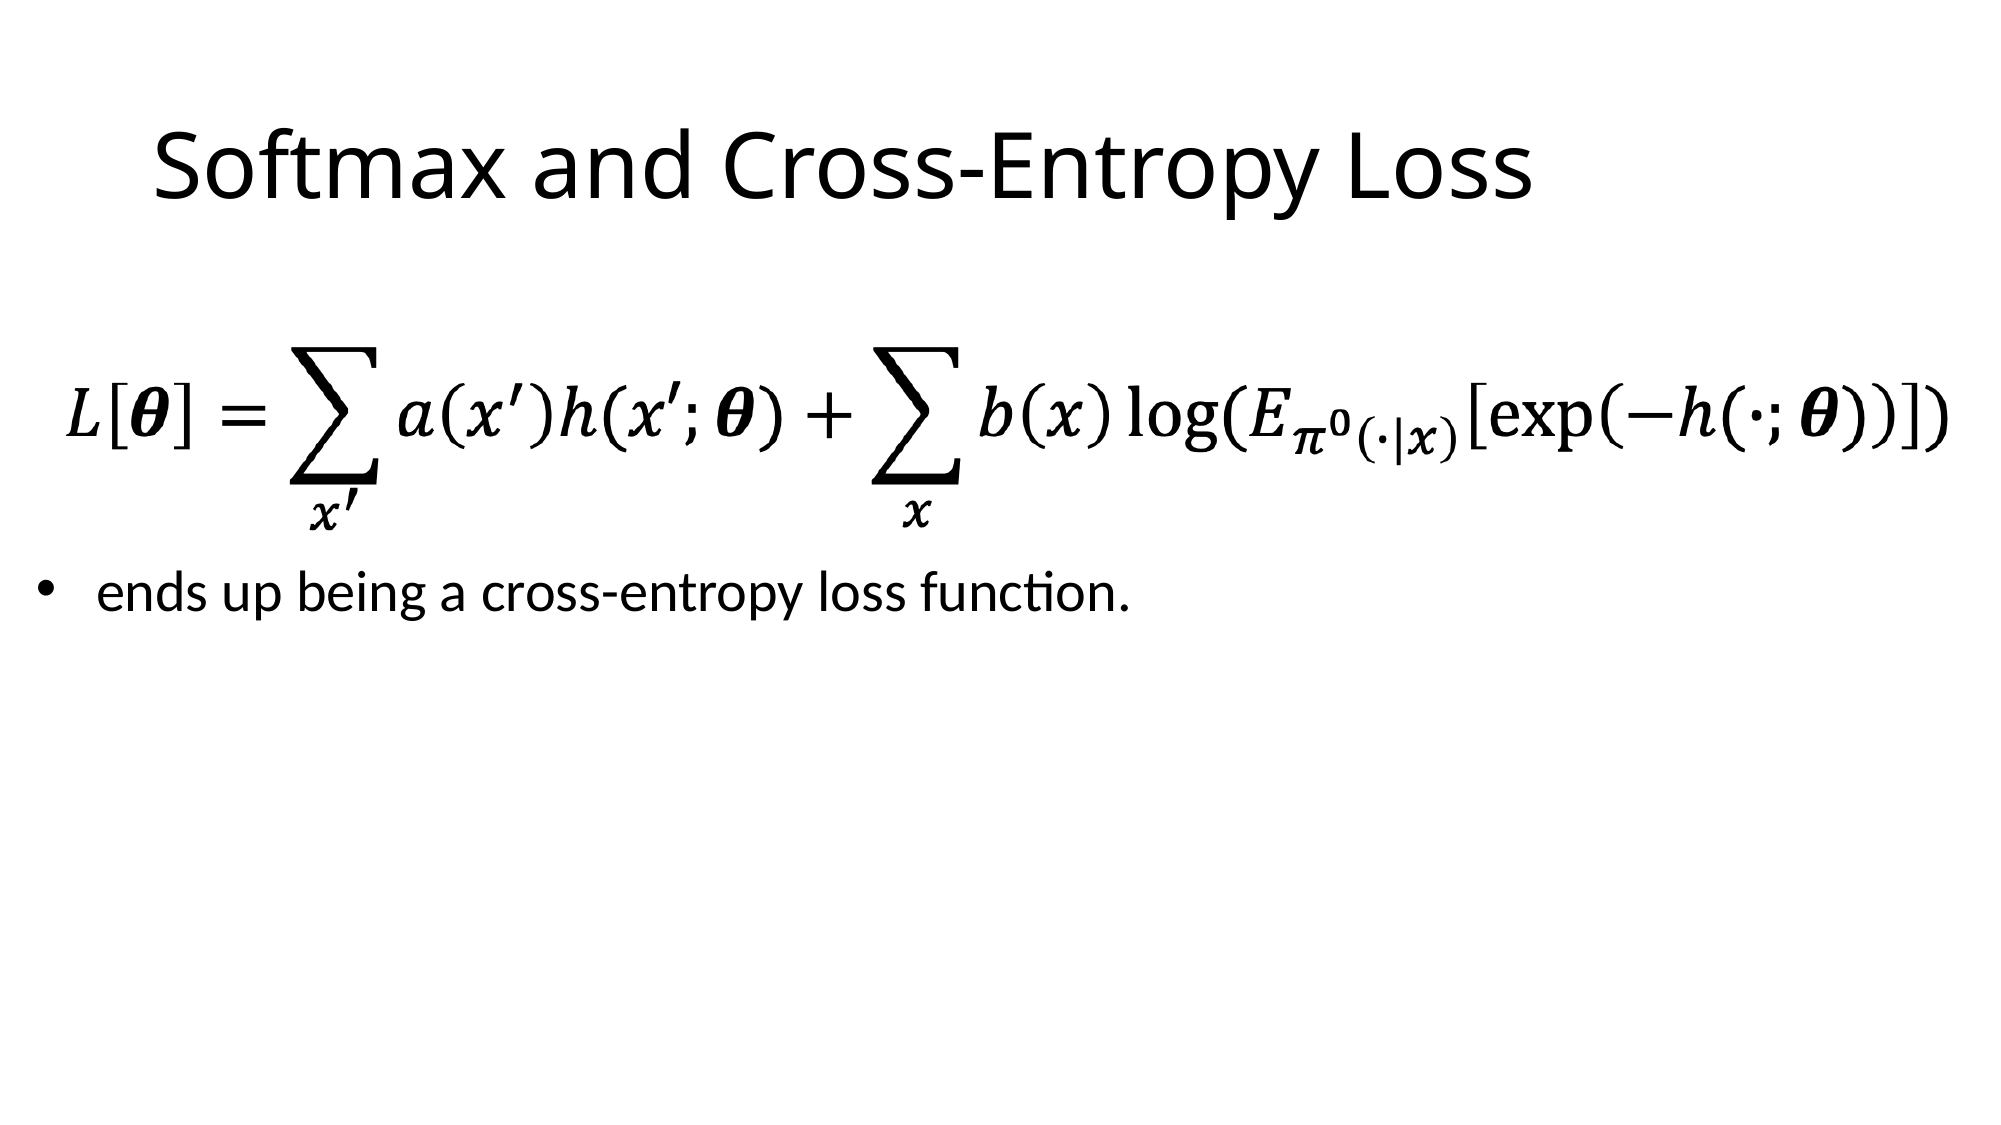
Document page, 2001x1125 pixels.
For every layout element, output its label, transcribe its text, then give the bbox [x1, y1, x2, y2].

picture [63, 331, 1963, 548]
title Softmax and Cross-Entropy Loss [137, 59, 1863, 278]
